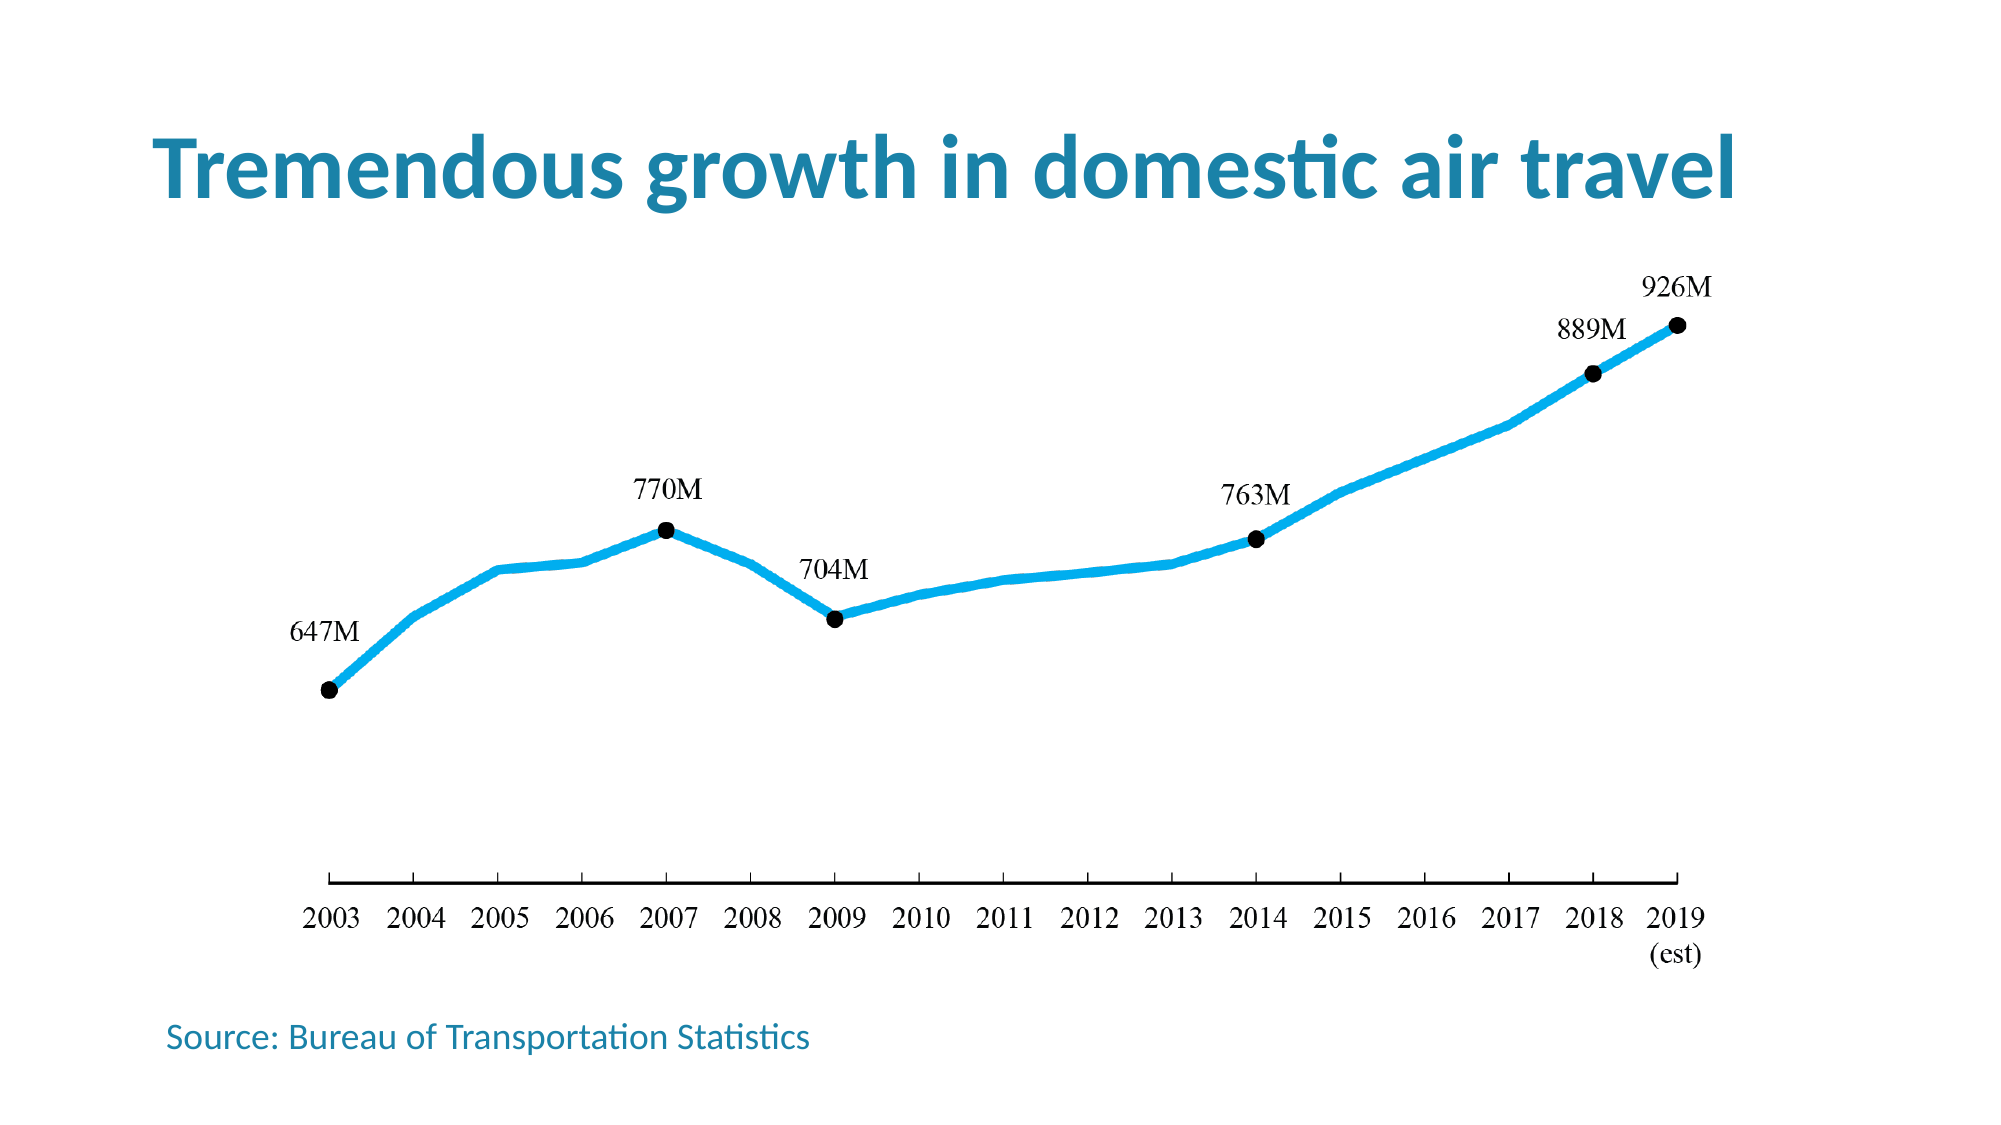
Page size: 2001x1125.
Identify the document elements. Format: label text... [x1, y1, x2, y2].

text_box Source: Bureau of Transportation Statistics [151, 1004, 827, 1065]
title Tremendous growth in domestic air travel [137, 59, 1863, 278]
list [288, 256, 1712, 972]
